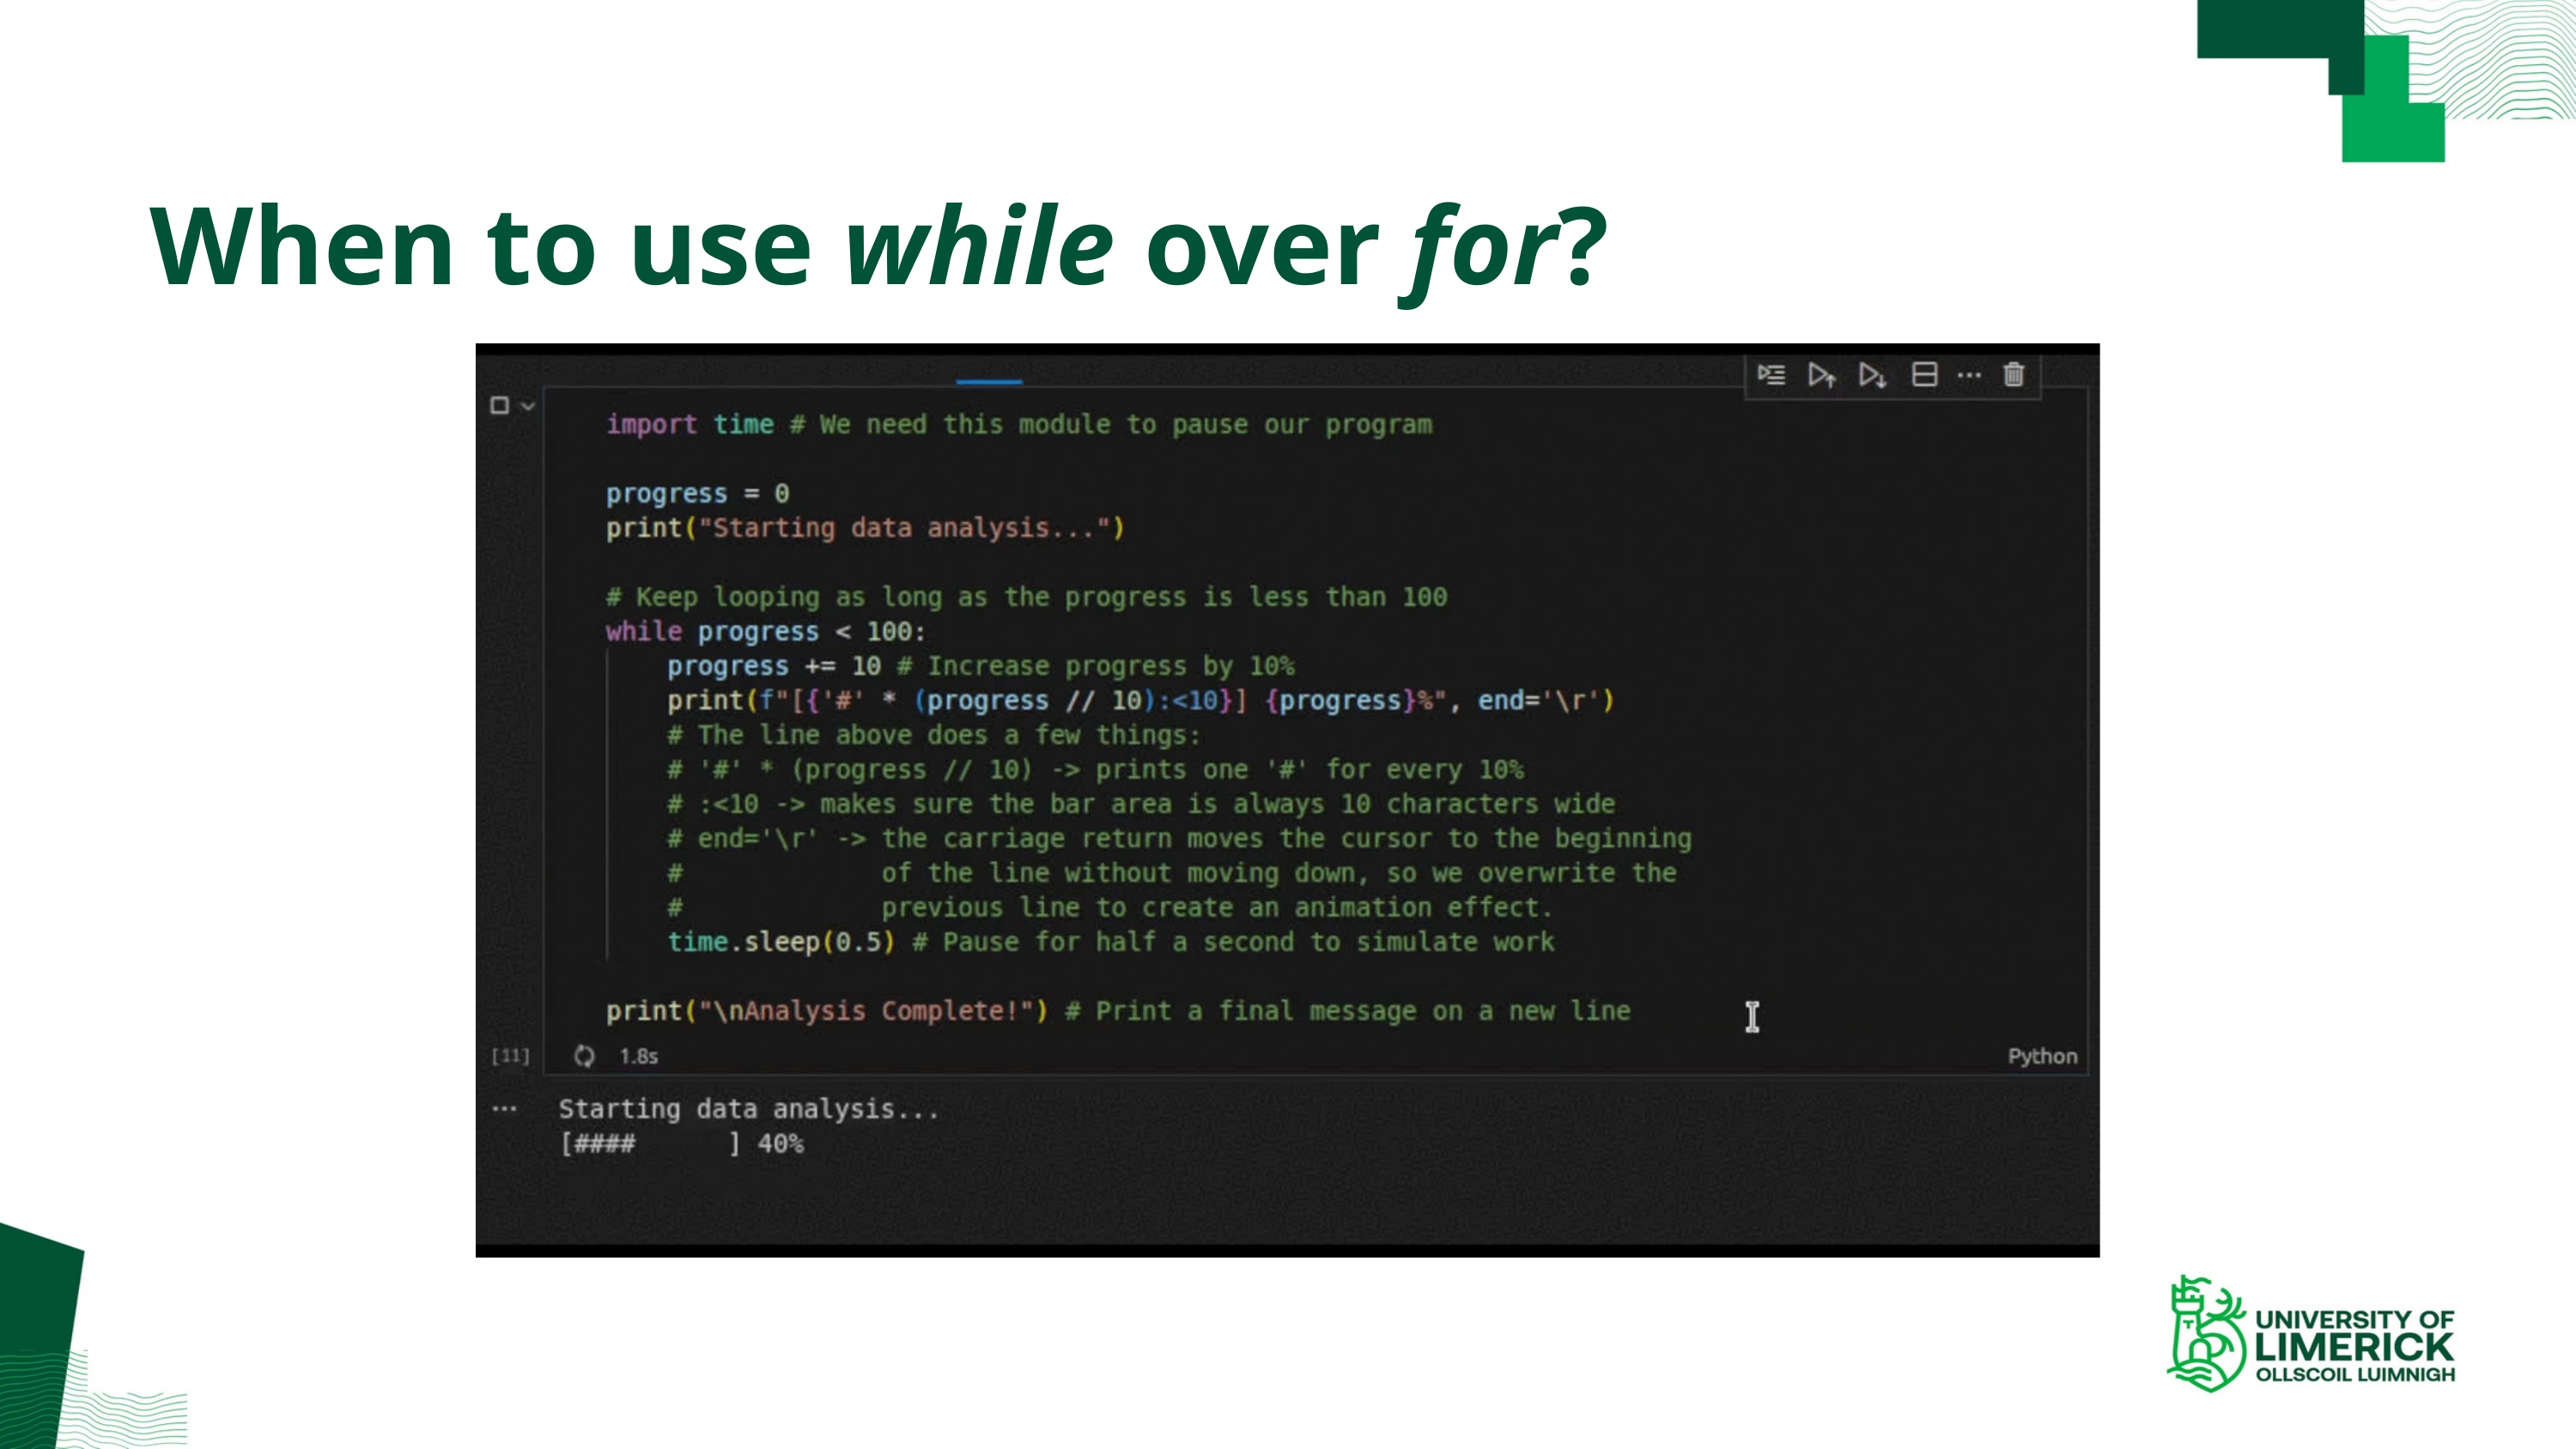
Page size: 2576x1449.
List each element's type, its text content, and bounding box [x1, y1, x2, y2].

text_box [475, 343, 2100, 1258]
text_box When to use while over for? [149, 190, 2346, 306]
text_box [0, 0, 2576, 1449]
